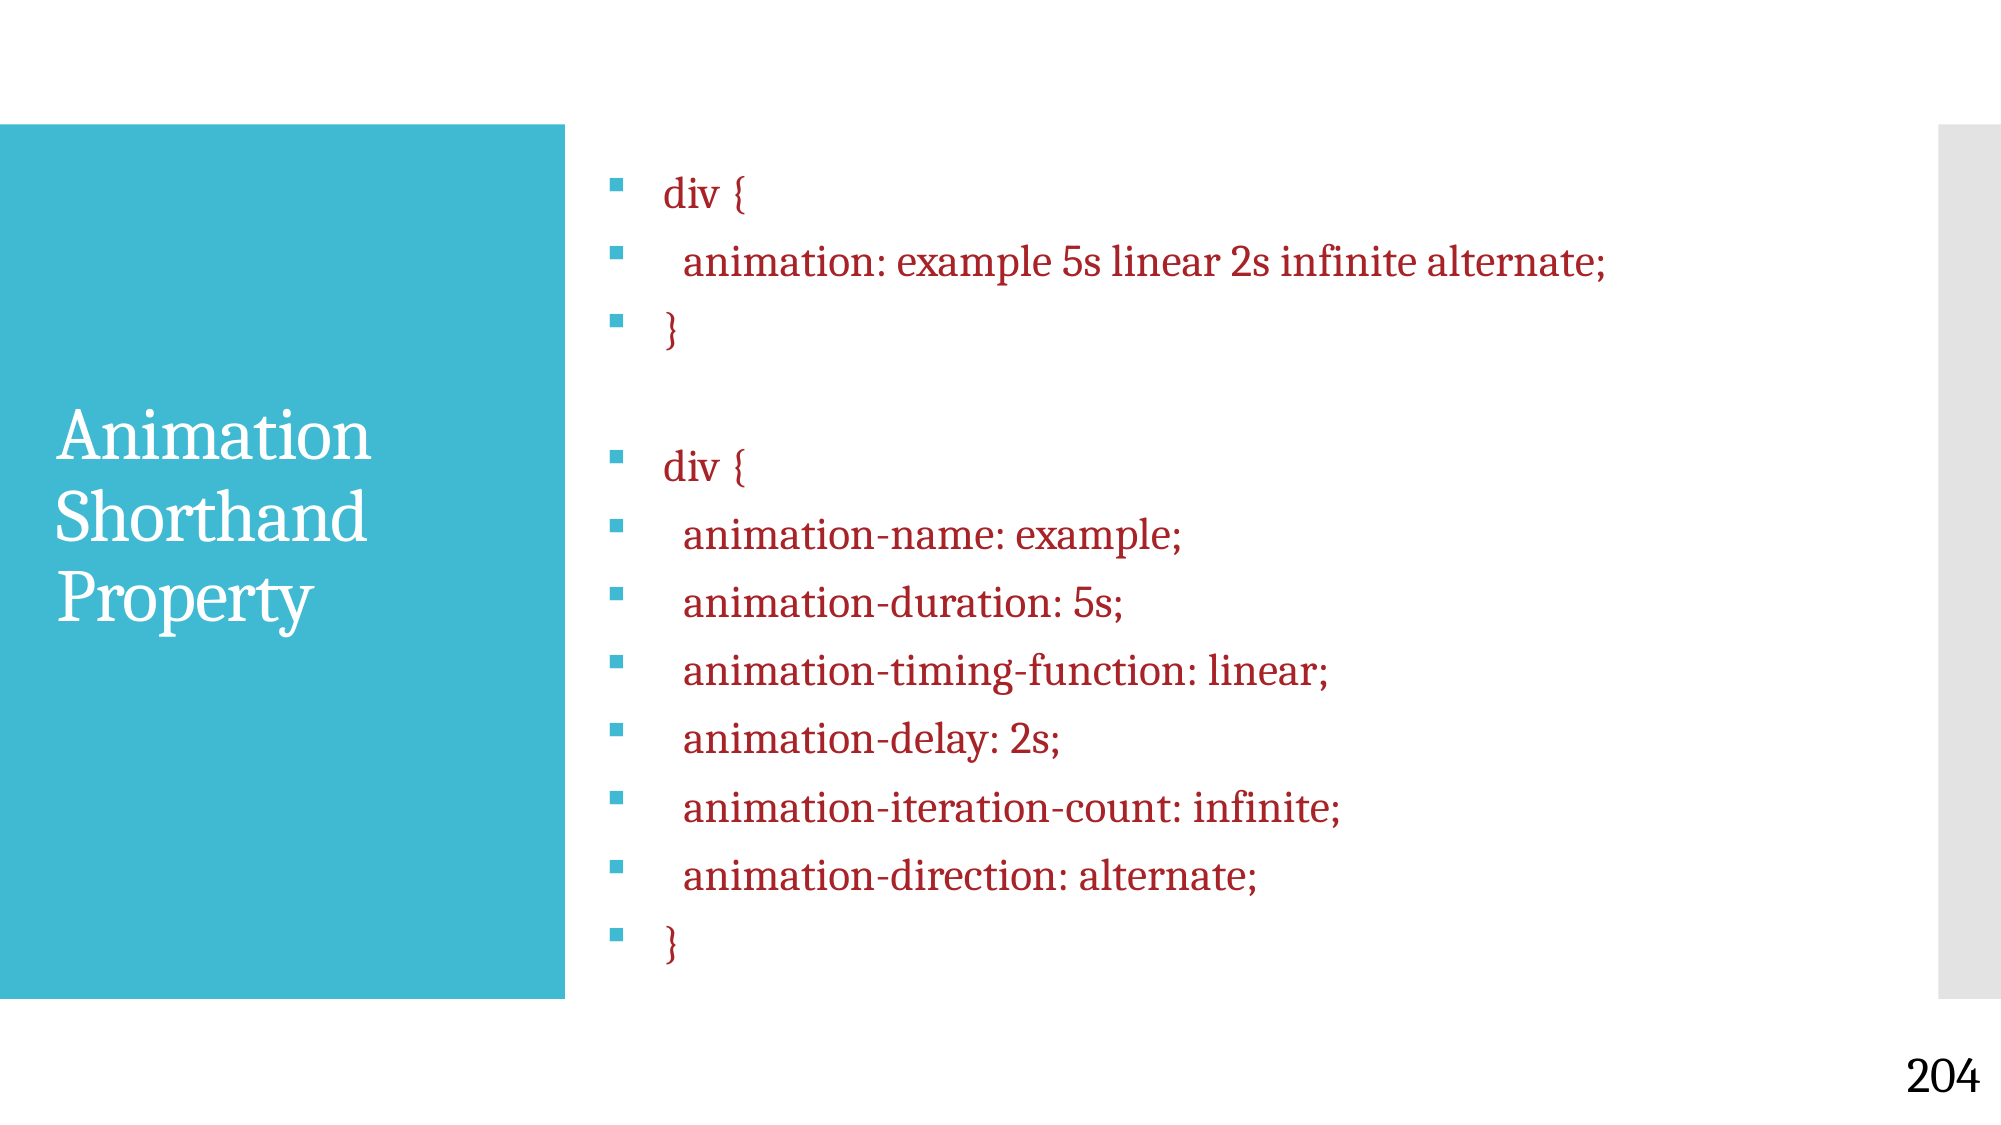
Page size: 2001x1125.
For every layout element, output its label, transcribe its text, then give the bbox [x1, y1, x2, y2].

title Animation Shorthand Property [41, 184, 525, 940]
list div { animation: example 5s linear 2s infinite alternate; } div { animation-name: example; animation-duration: 5s; animation-timing-function: linear; animation-delay: 2s; animation-iteration-count: infinite; animation-direction: alternate; } [591, 141, 1906, 982]
slide_number 204 [1744, 1042, 1996, 1103]
